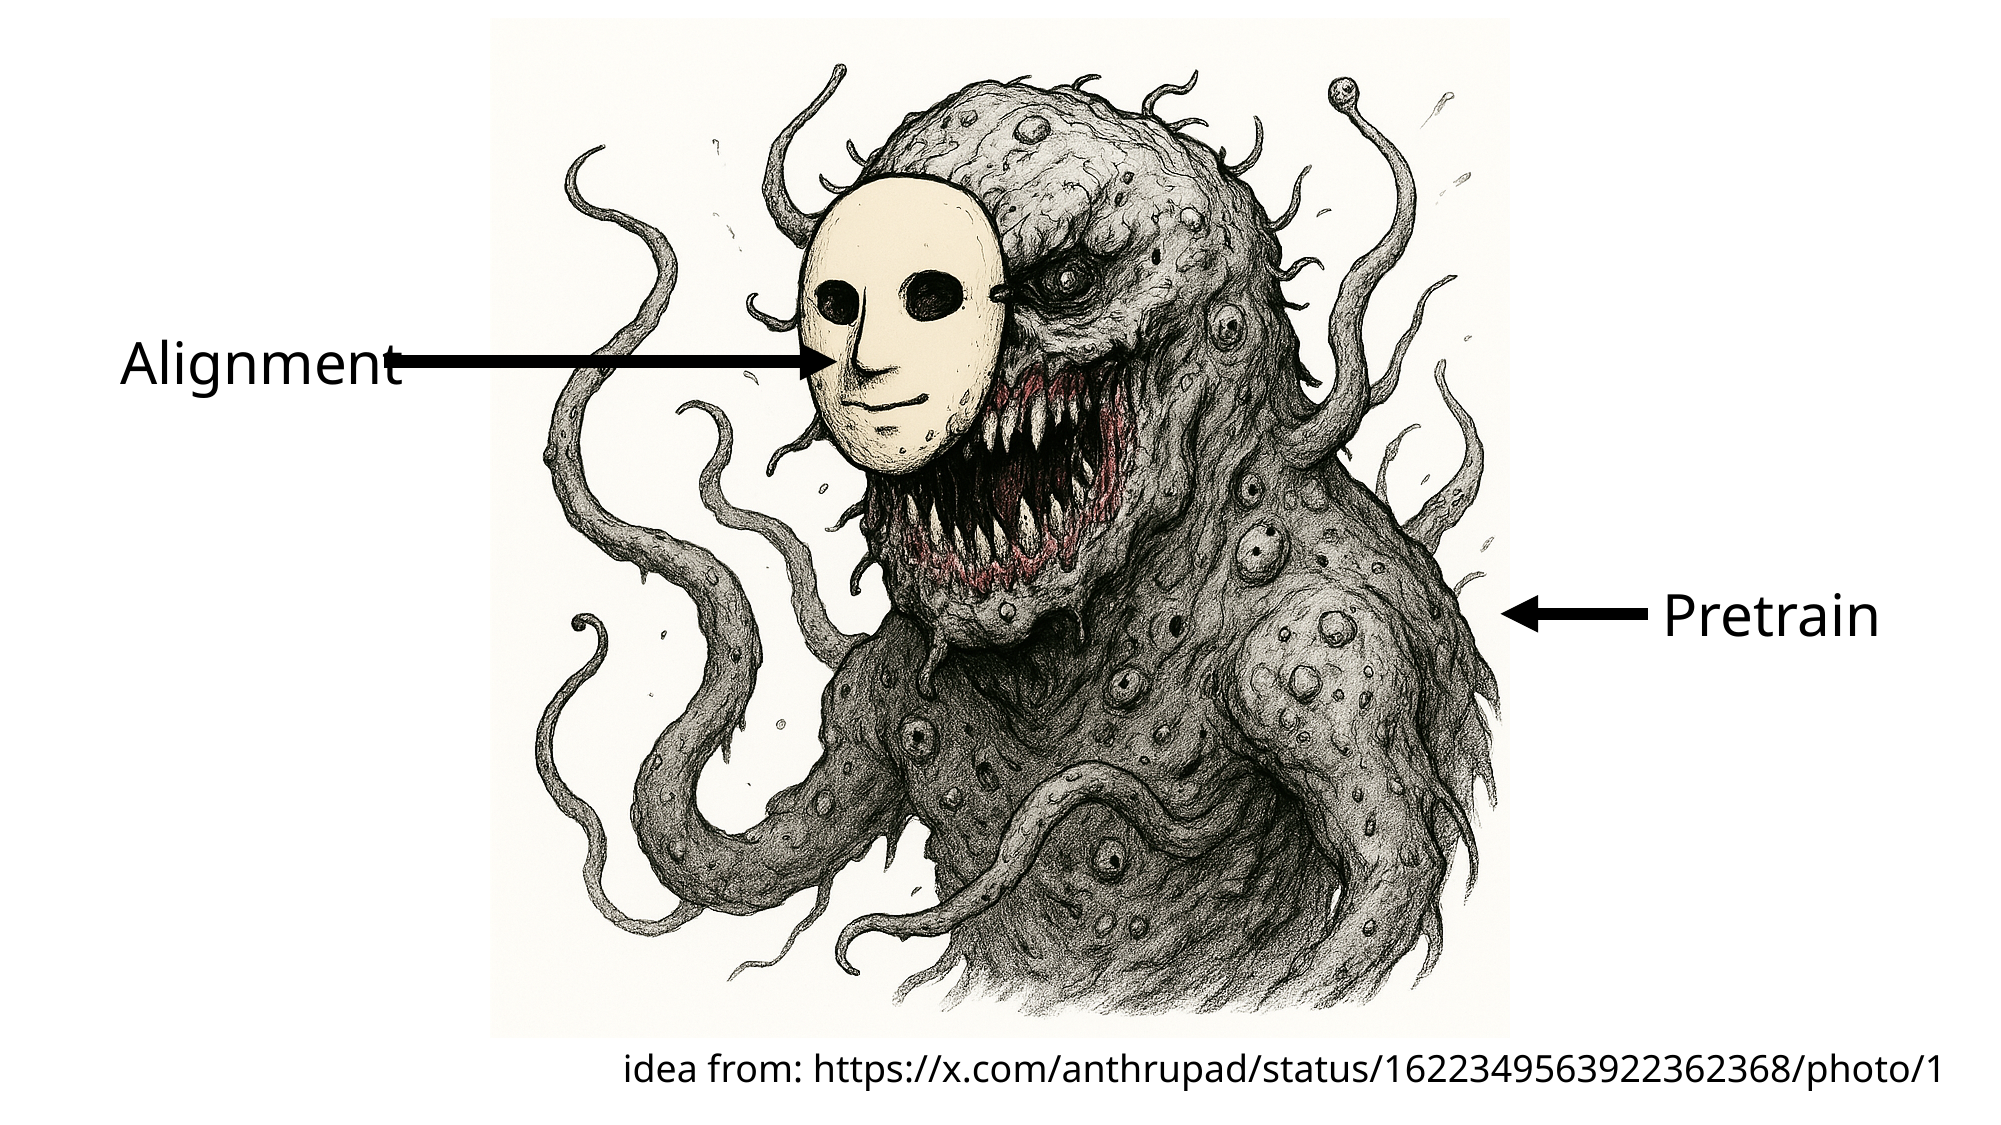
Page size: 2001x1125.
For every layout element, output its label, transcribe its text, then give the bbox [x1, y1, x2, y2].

text_box Pretrain [1647, 570, 1964, 656]
picture [489, 18, 1510, 1039]
text_box Alignment [105, 318, 422, 404]
text_box idea from: https://x.com/anthrupad/status/1622349563922362368/photo/1 [352, 1037, 1962, 1098]
